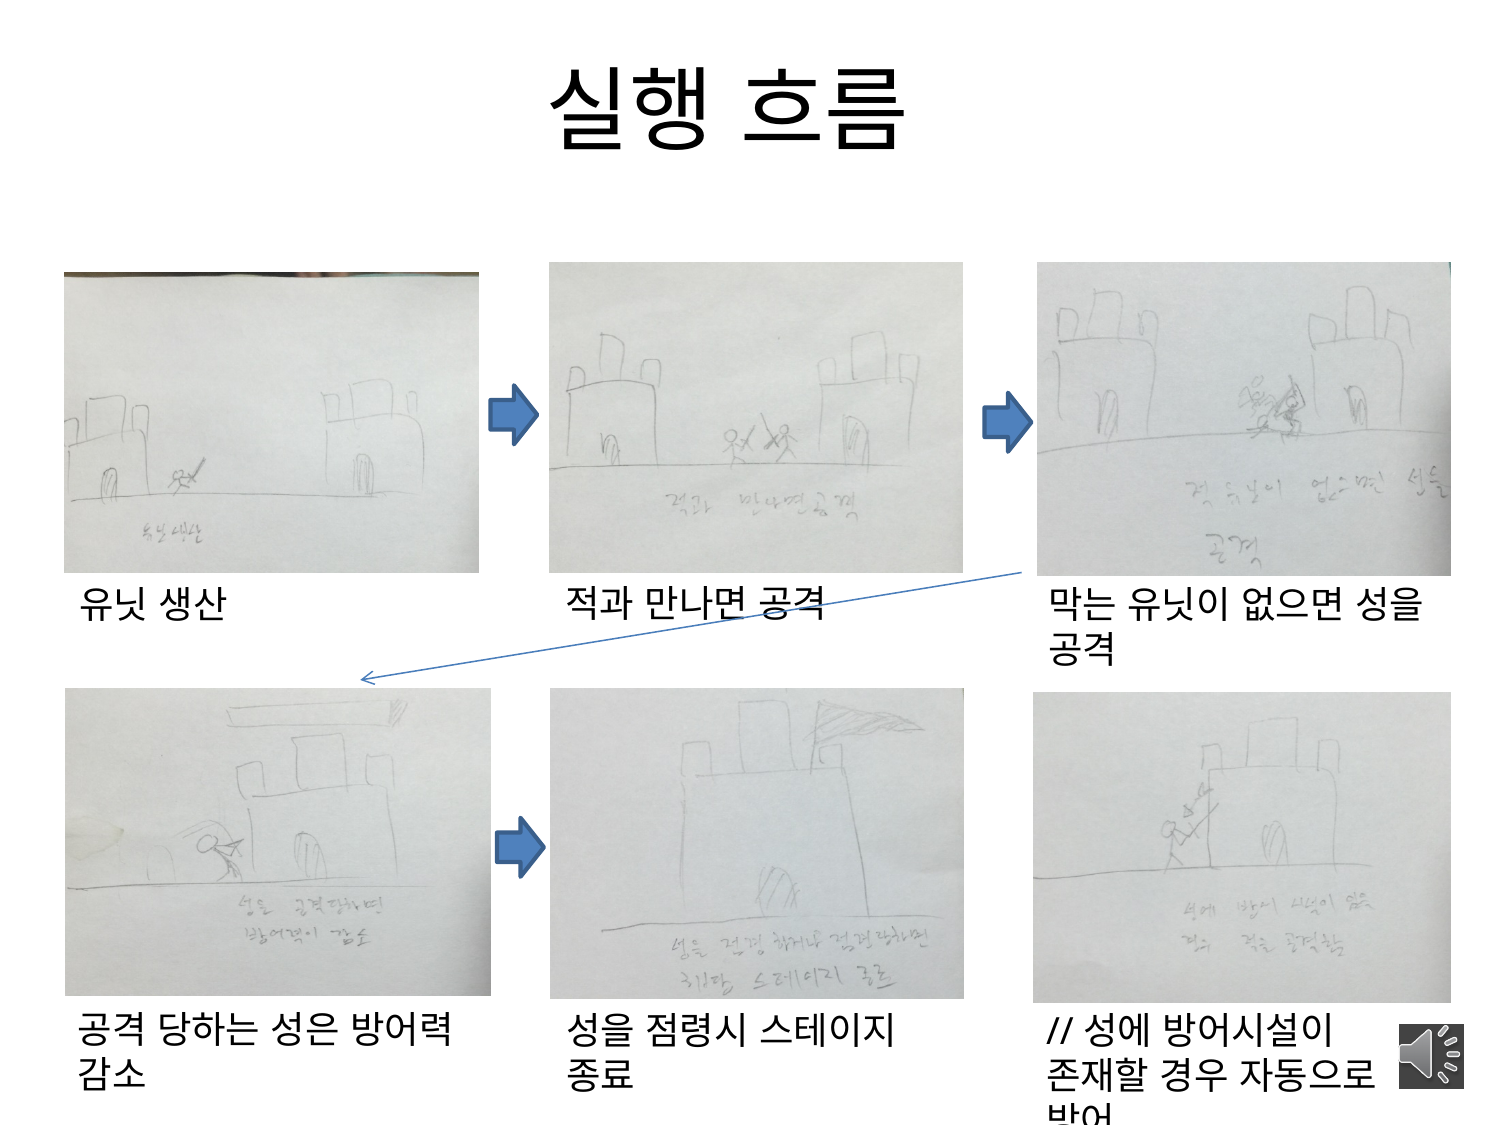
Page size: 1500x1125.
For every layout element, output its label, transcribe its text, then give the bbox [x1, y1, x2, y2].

picture [1397, 1022, 1465, 1090]
text_box 공격 당하는 성은 방어력 감소 [62, 1002, 491, 1103]
picture [64, 687, 491, 996]
title 실행 흐름 [183, 42, 1272, 171]
picture [550, 687, 964, 999]
text_box //성에 방어시설이 존재할 경우 자동으로 방어 [1031, 1009, 1451, 1125]
text_box [488, 383, 539, 447]
text_box [982, 390, 1031, 454]
picture [1036, 262, 1451, 576]
picture [64, 271, 479, 573]
text_box [494, 815, 545, 879]
text_box 유닛 생산 [64, 581, 354, 634]
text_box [359, 572, 1022, 681]
picture [1033, 691, 1451, 1003]
picture [548, 262, 963, 572]
text_box 막는 유닛이 없으면 성을 공격 [1033, 582, 1447, 679]
text_box 성을 점령시 스테이지 종료 [551, 1006, 964, 1105]
